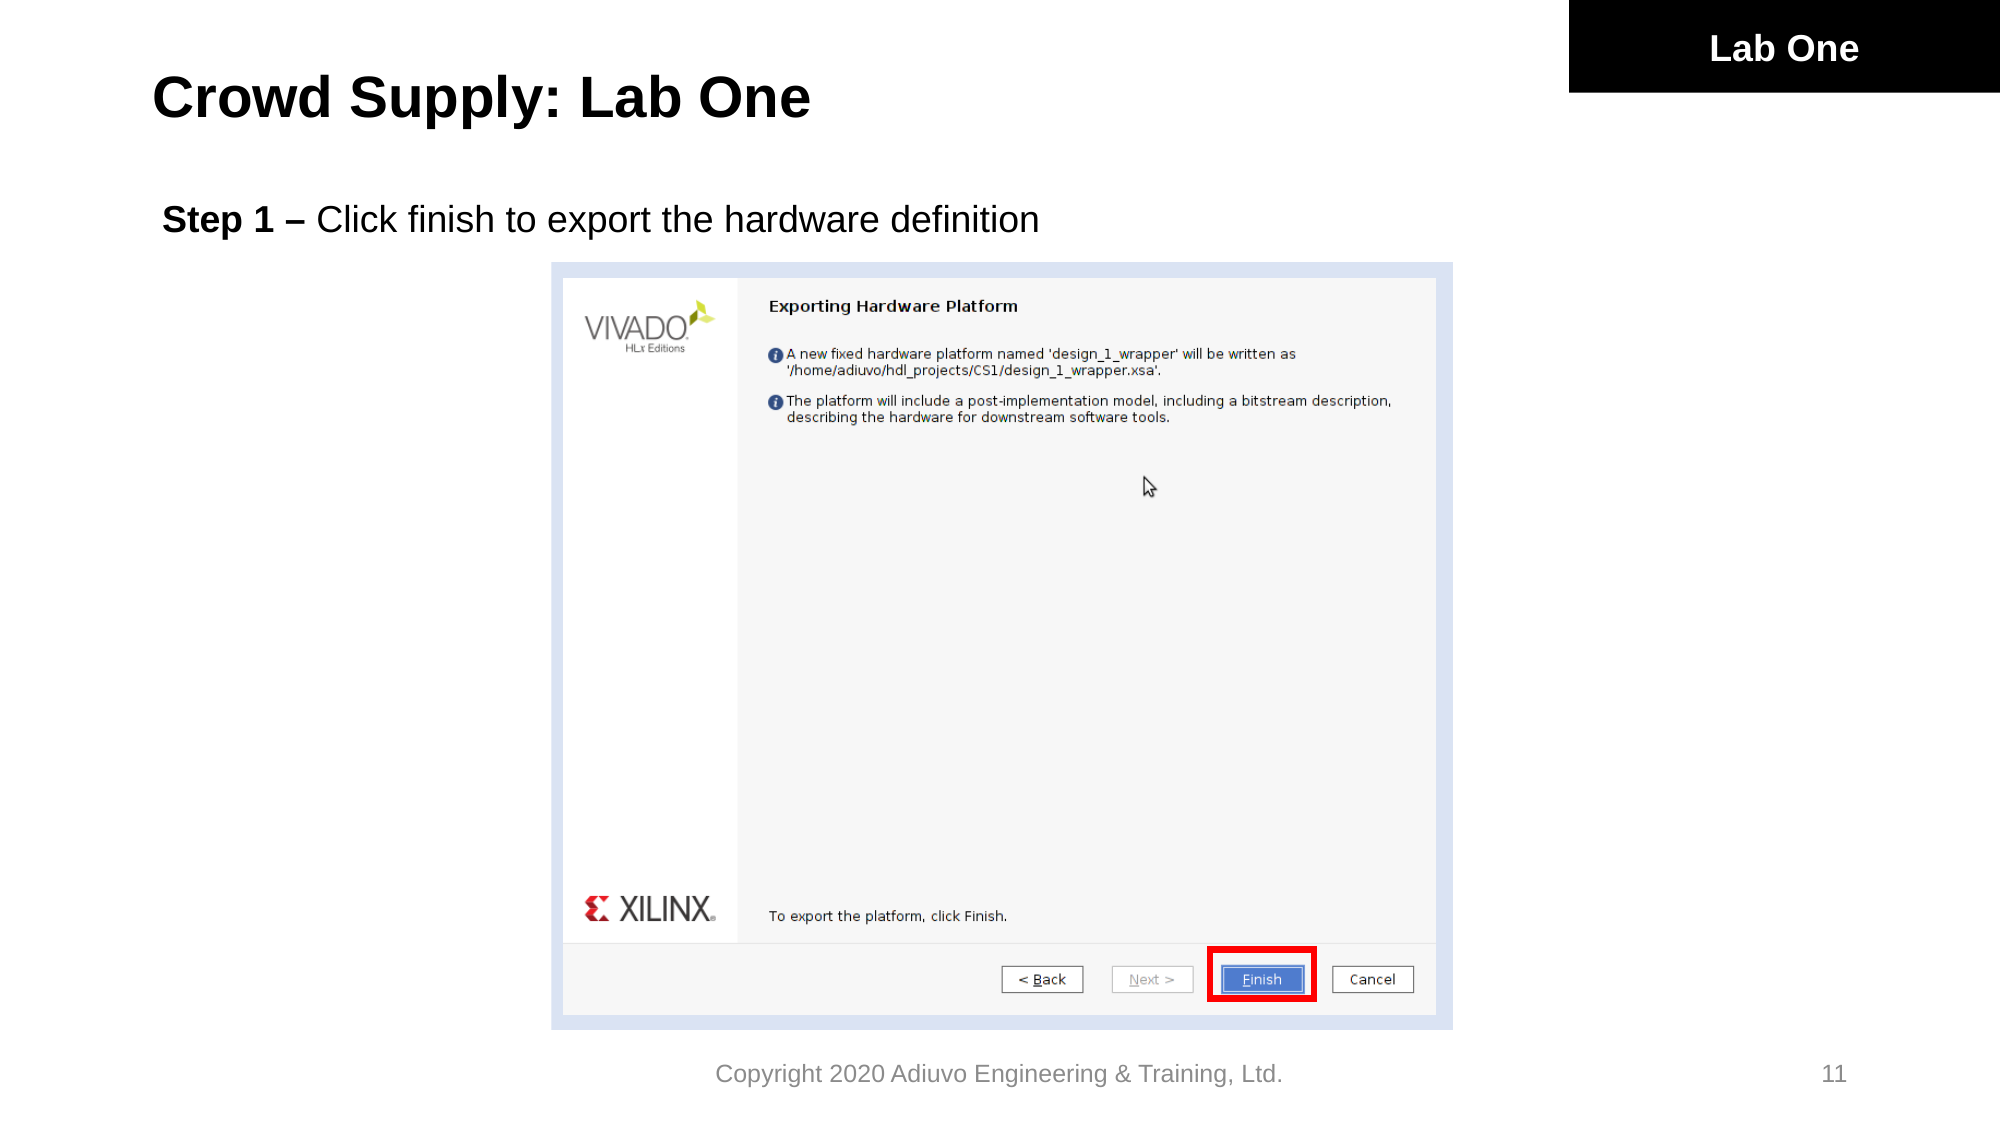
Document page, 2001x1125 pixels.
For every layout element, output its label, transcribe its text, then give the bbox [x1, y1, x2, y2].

text_box Step 1 – Click finish to export the hardware definition [147, 187, 1873, 338]
footer Copyright 2020 Adiuvo Engineering & Training, Ltd. [662, 1042, 1338, 1103]
text_box [550, 338, 1454, 1031]
slide_number 11 [1412, 1042, 1863, 1103]
picture [563, 278, 1436, 1015]
text_box Lab One [1568, 0, 2000, 94]
title Crowd Supply: Lab One [137, 59, 1863, 153]
